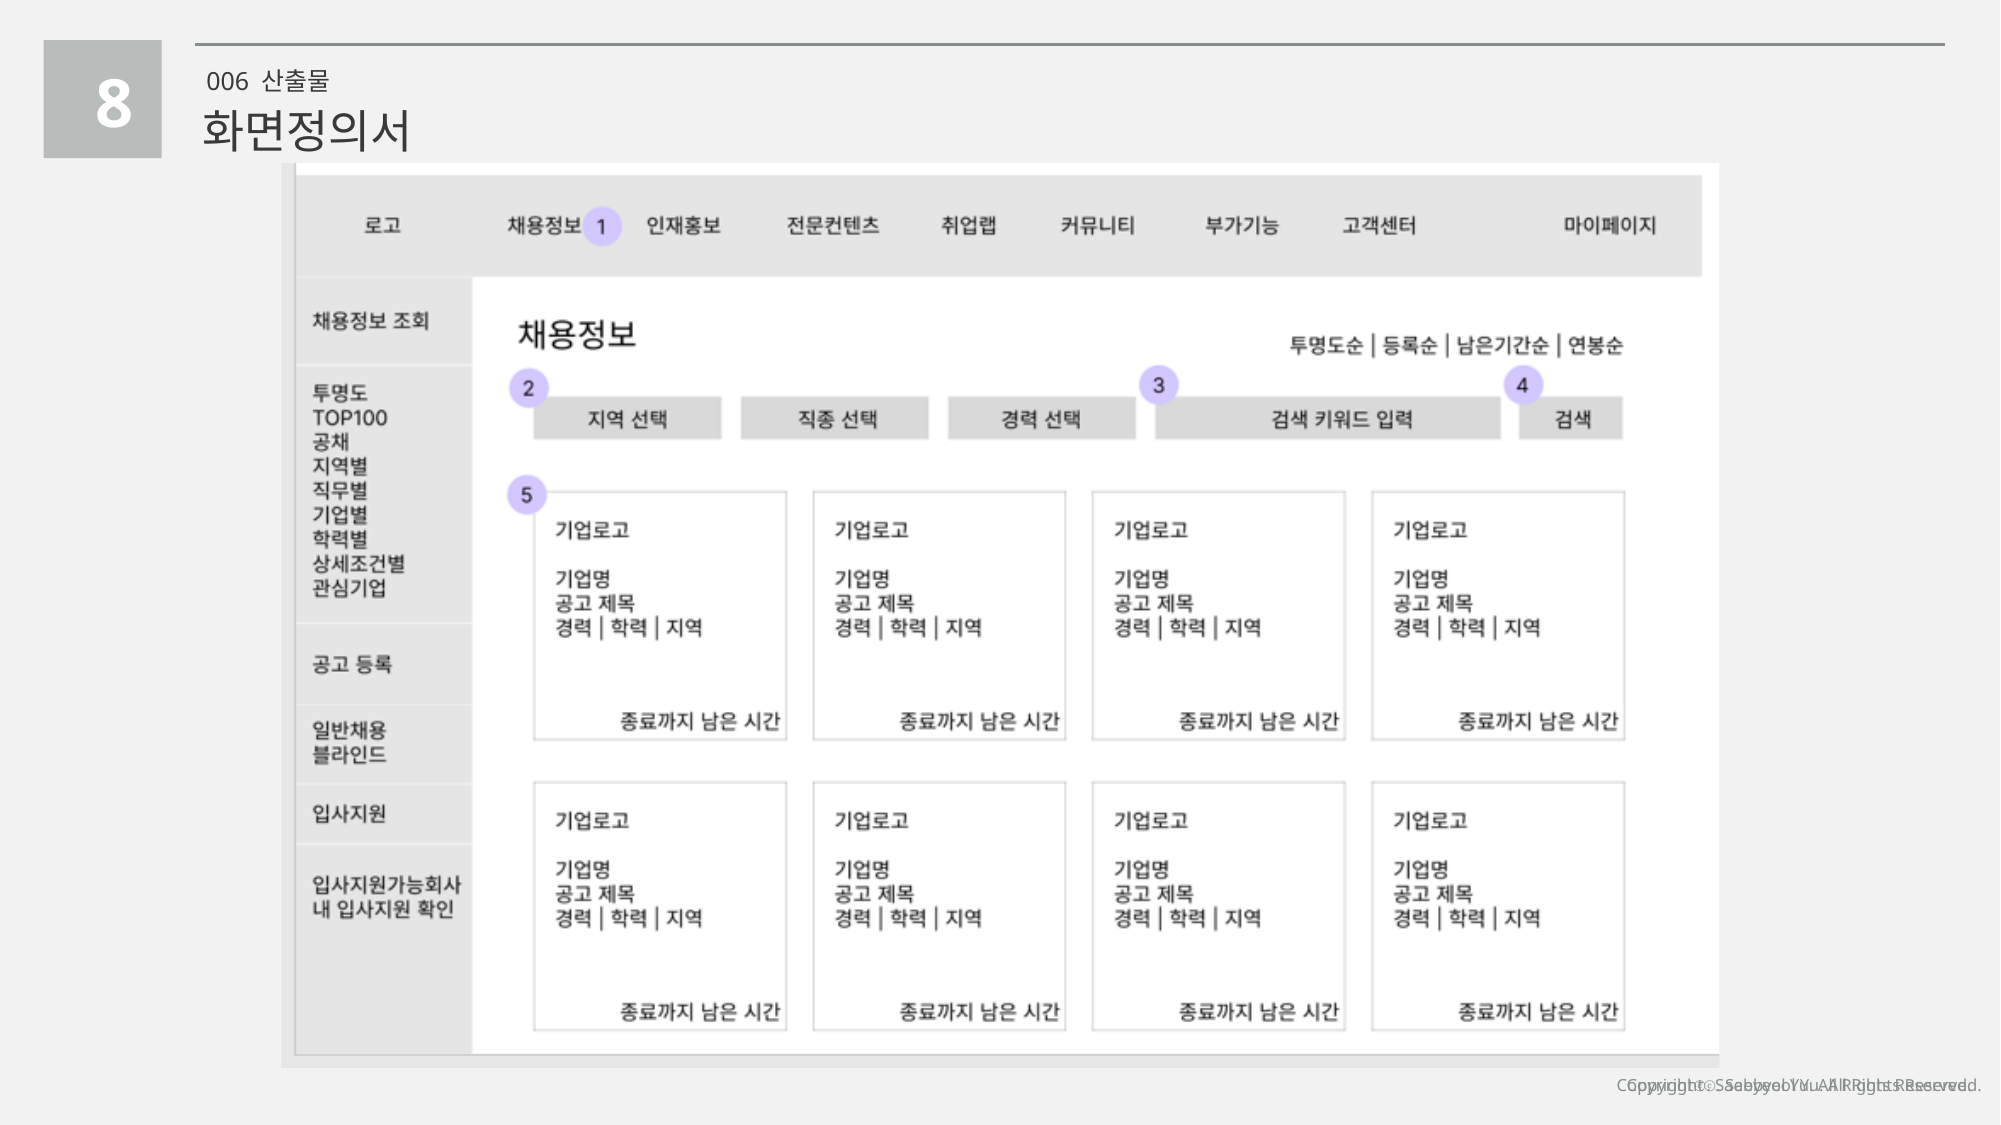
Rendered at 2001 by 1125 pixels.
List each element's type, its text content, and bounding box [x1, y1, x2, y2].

text_box Copyrightⓒ. Saebyeol Yu. All Rights Reserved. [1601, 1067, 1987, 1102]
text_box [43, 39, 163, 159]
text_box 8 [80, 52, 123, 148]
picture [281, 163, 1720, 1068]
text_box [194, 57, 420, 166]
